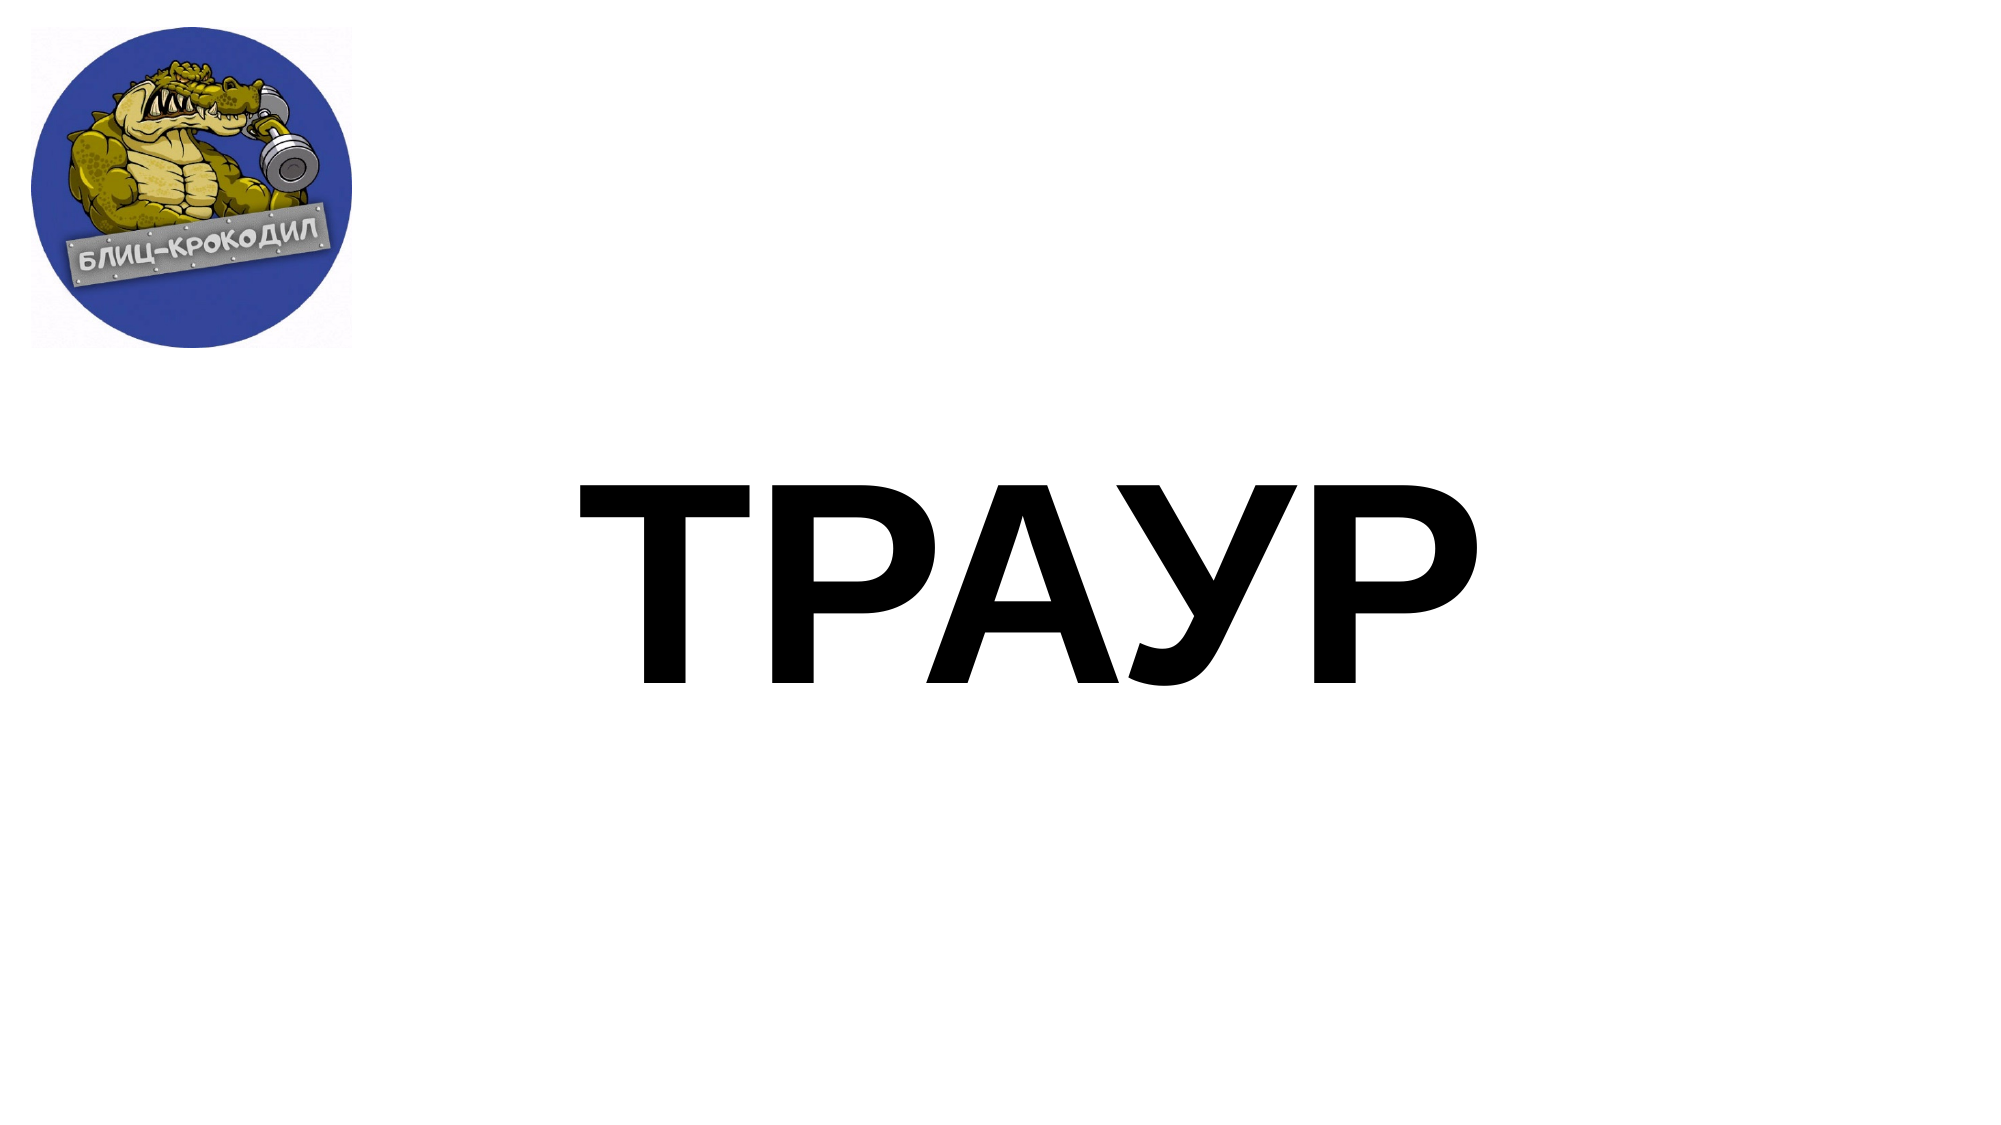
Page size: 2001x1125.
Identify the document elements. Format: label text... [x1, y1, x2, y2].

picture [31, 27, 352, 348]
title ТРАУР [282, 361, 1783, 754]
